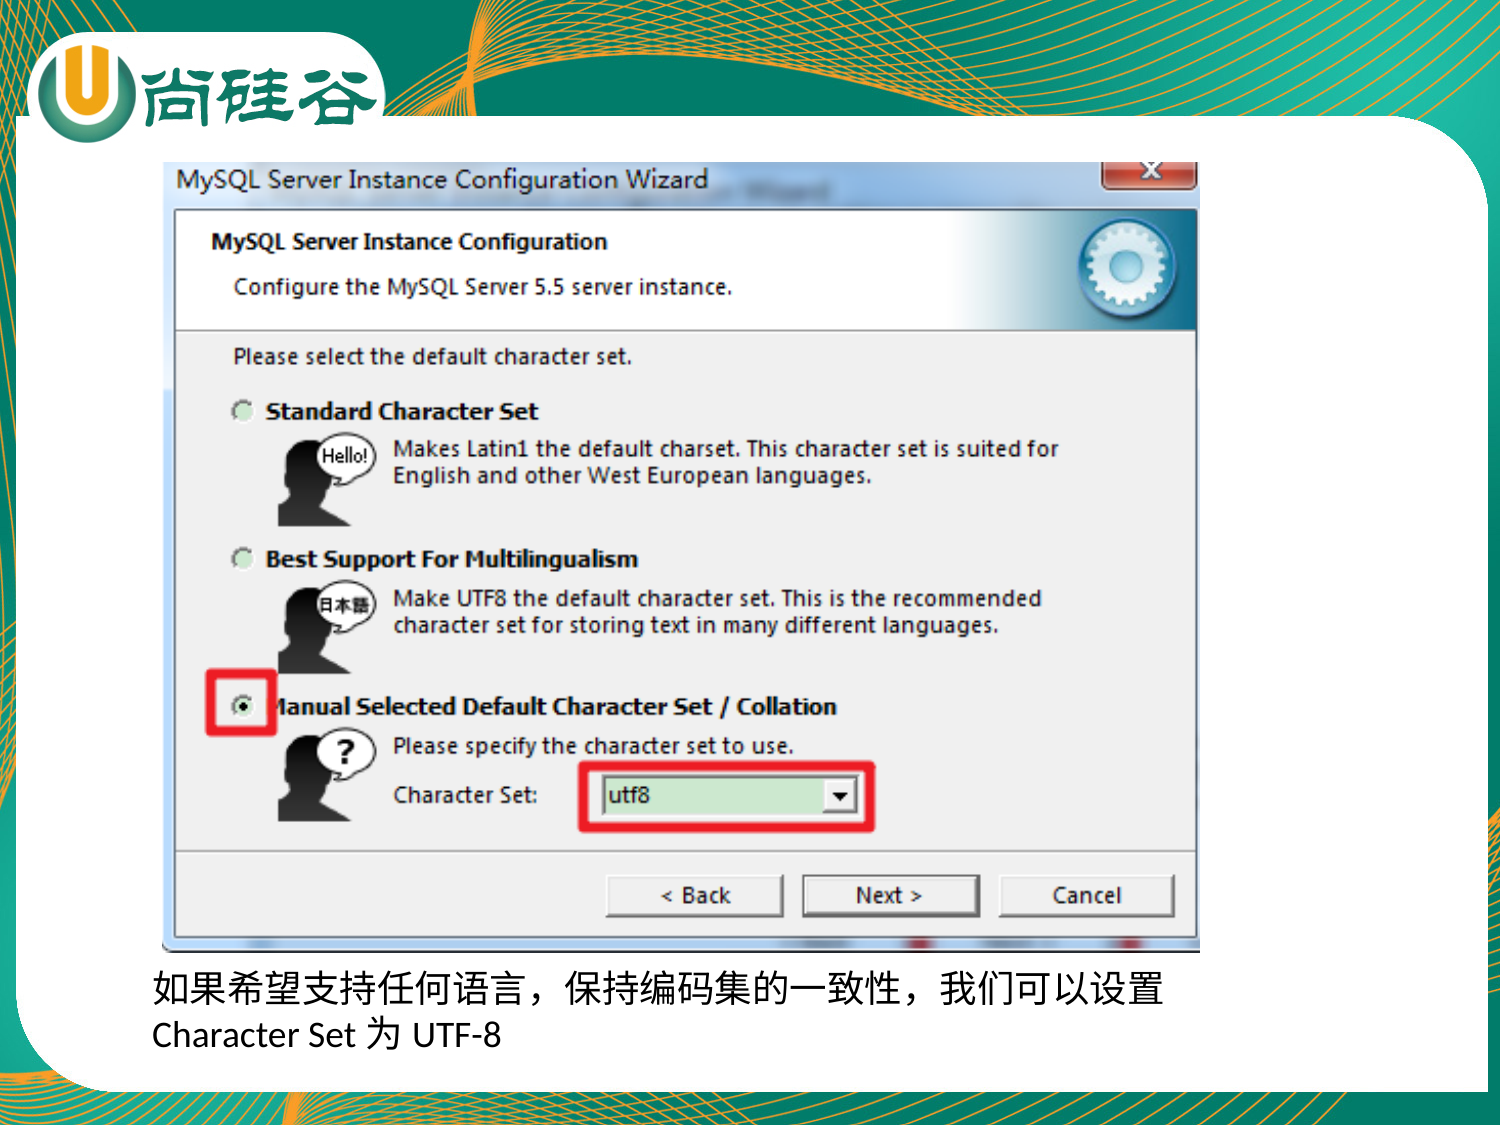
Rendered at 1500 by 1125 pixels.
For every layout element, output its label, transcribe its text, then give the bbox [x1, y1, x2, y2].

text_box 如果希望支持任何语言，保持编码集的一致性，我们可以设置Character Set为UTF-8 [137, 957, 1325, 1063]
picture [0, 1, 1500, 1125]
